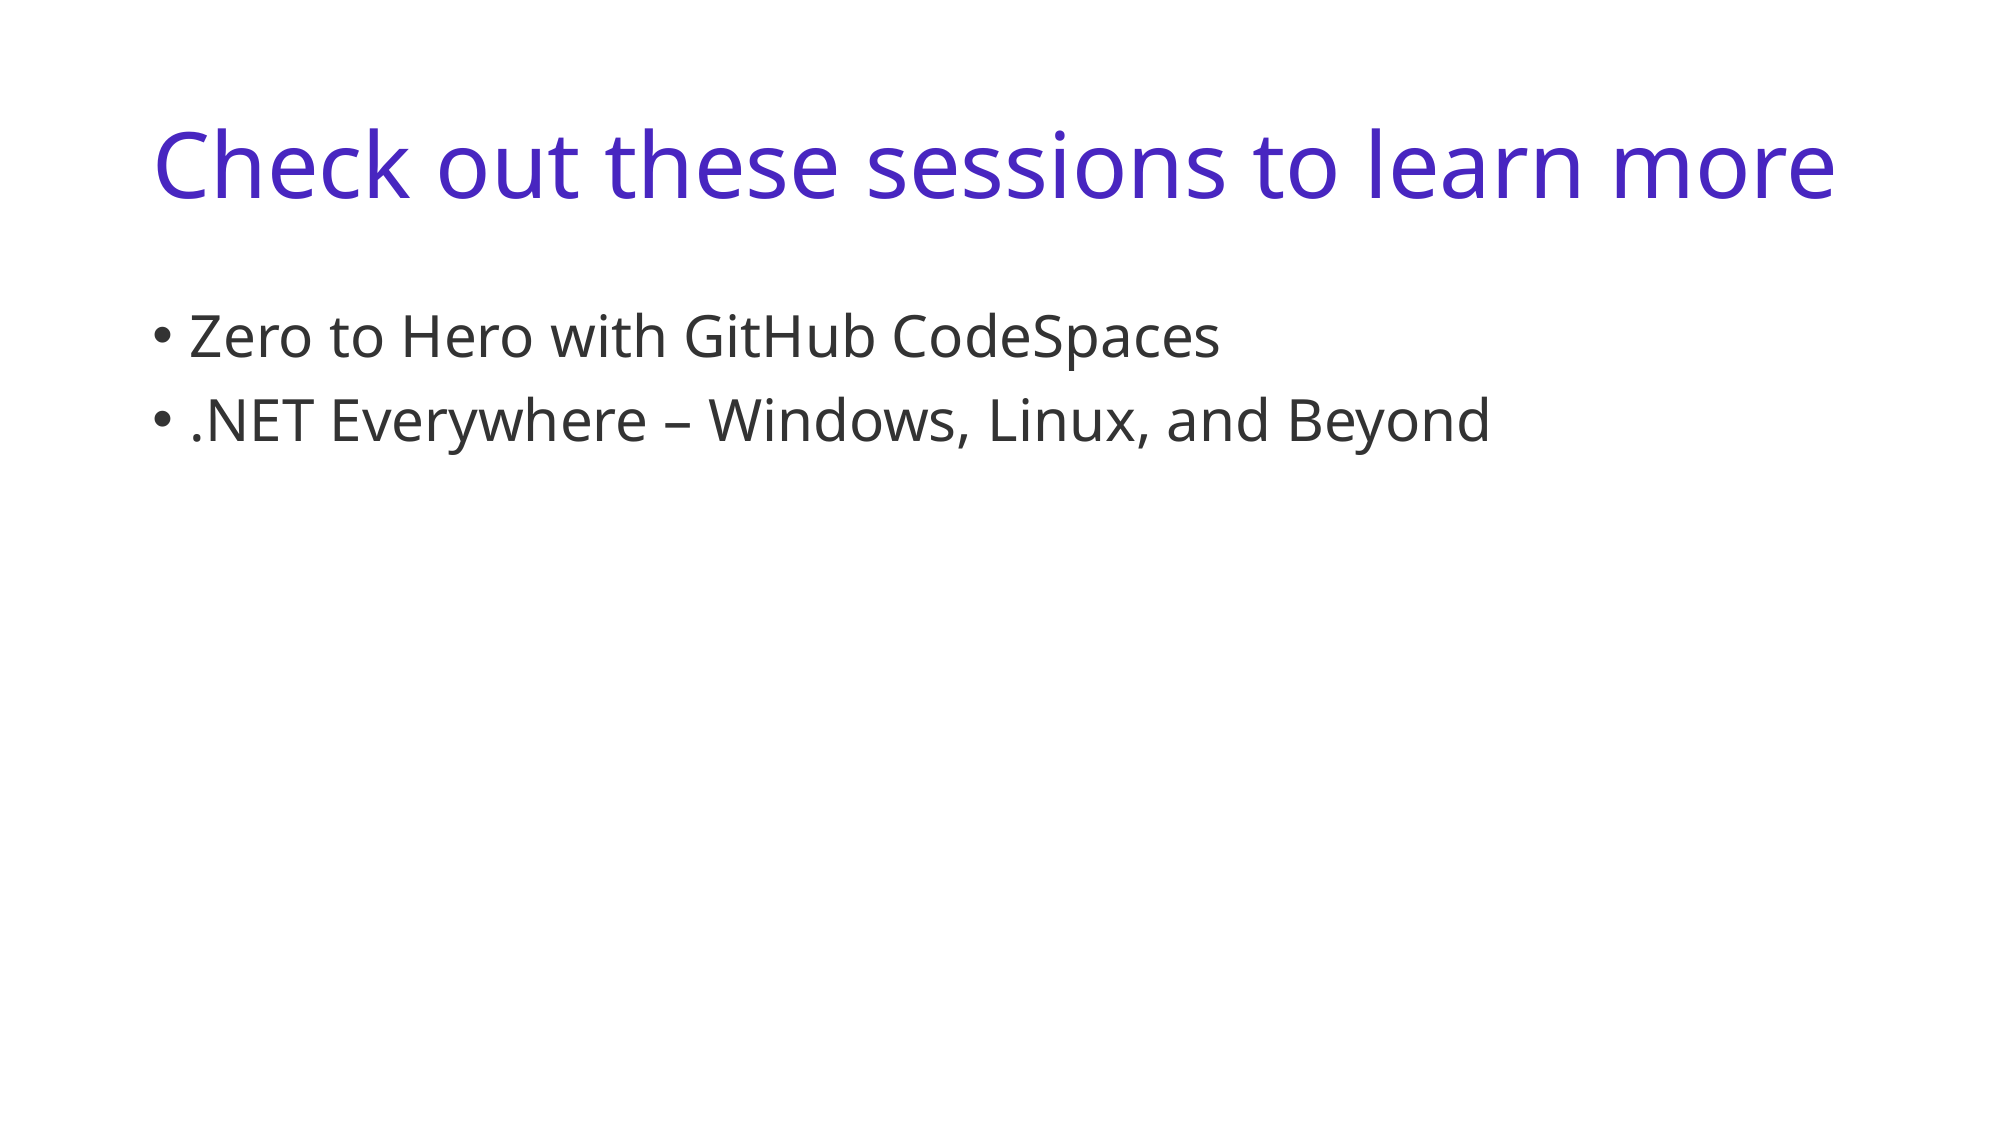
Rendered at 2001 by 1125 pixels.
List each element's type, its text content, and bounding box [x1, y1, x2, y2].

title Check out these sessions to learn more [137, 59, 1863, 278]
list Zero to Hero with GitHub CodeSpaces .NET Everywhere – Windows, Linux, and Beyond [137, 299, 1863, 1014]
